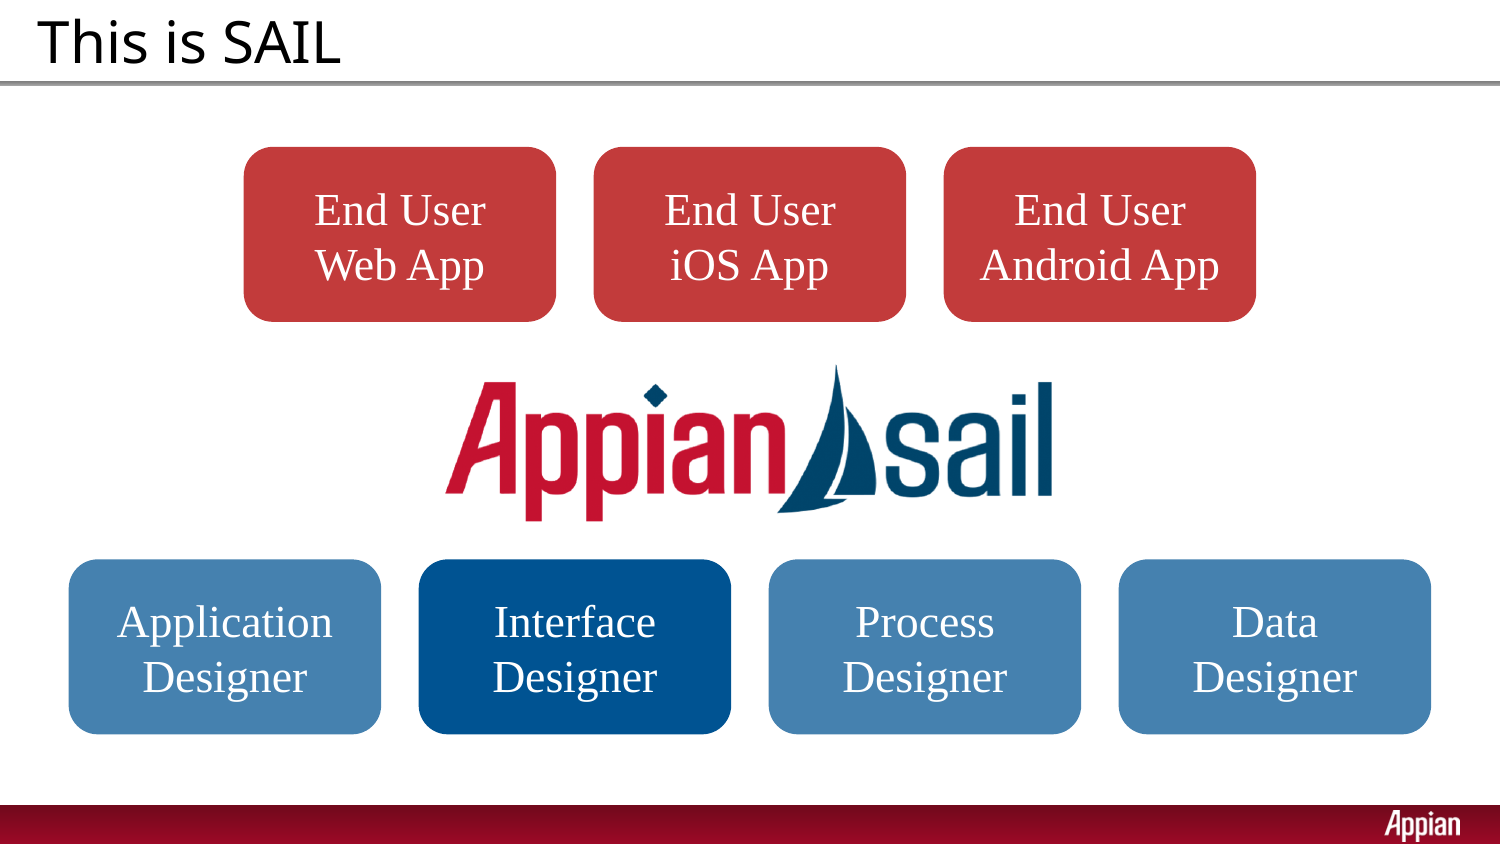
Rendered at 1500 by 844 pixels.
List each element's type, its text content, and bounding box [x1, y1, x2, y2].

text_box End User iOS App [593, 146, 907, 322]
text_box Process Designer [768, 559, 1082, 735]
text_box Interface Designer [418, 559, 732, 735]
text_box End User Web App [243, 146, 557, 322]
picture [430, 359, 1065, 527]
picture [1384, 810, 1460, 842]
title This is SAIL [29, 0, 1461, 82]
text_box Application Designer [68, 559, 382, 735]
text_box Data Designer [1118, 559, 1432, 735]
text_box End User Android App [943, 146, 1257, 322]
